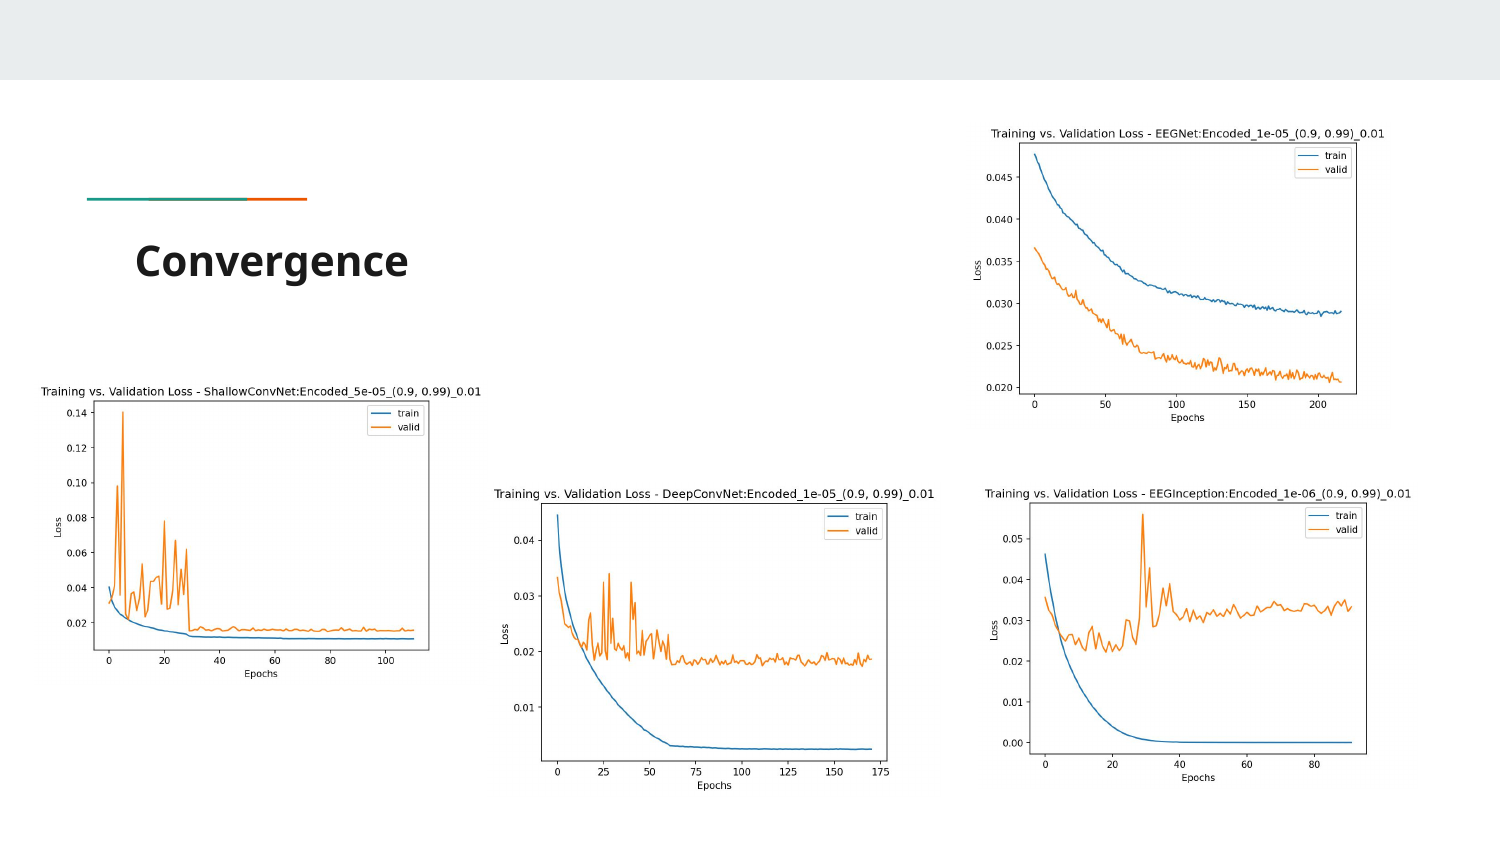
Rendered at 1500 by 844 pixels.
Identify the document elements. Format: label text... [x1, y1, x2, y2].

picture [34, 379, 941, 797]
picture [966, 122, 1391, 430]
title Convergence [119, 216, 961, 305]
picture [978, 481, 1418, 789]
